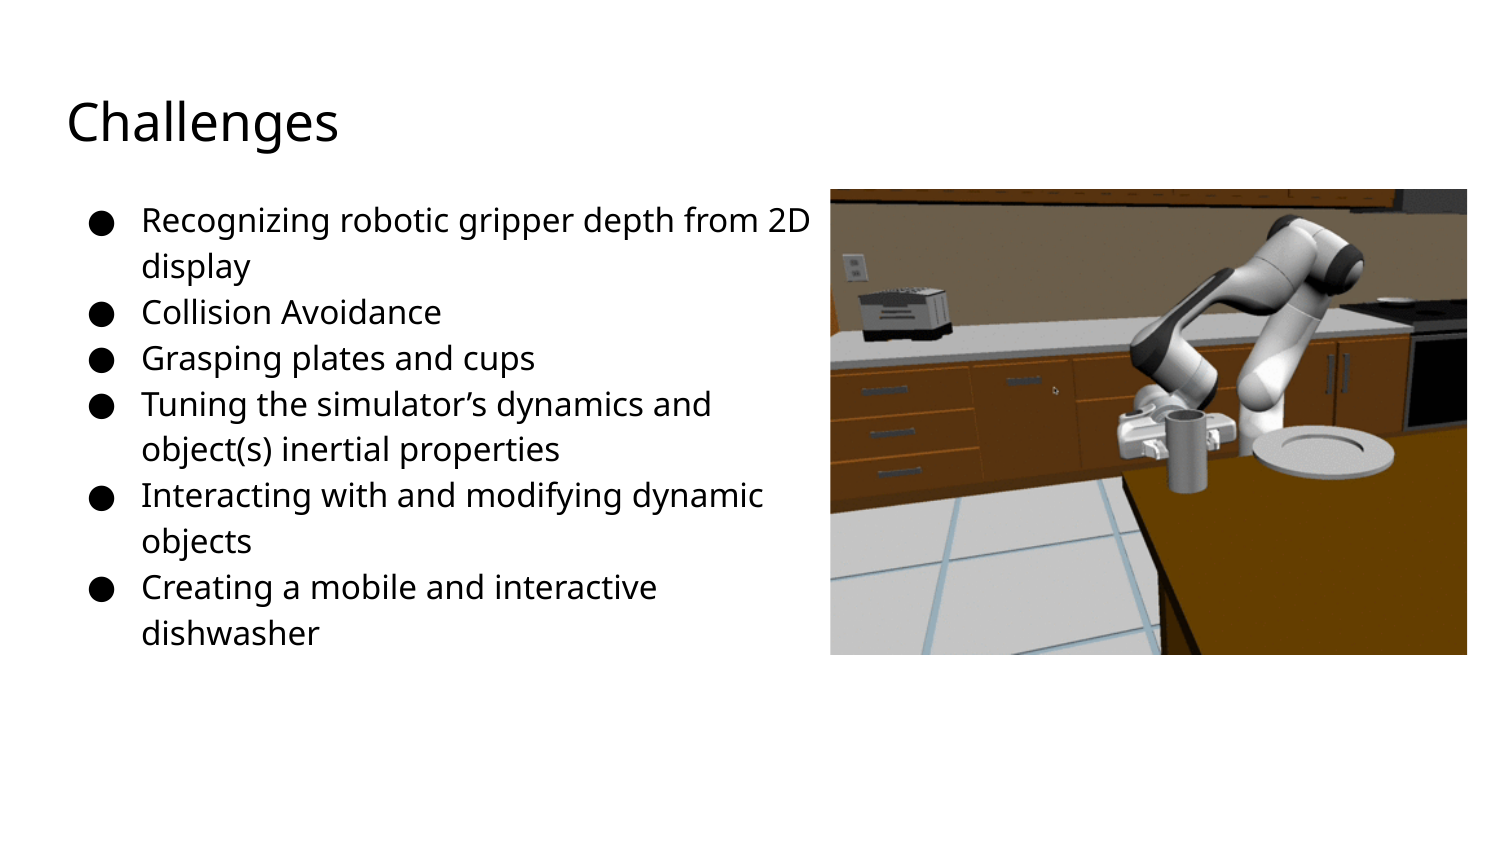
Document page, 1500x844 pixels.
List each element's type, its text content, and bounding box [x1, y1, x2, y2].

list Recognizing robotic gripper depth from 2D display Collision Avoidance Grasping plates and cups Tuning the simulator’s dynamics and object(s) inertial properties Interacting with and modifying dynamic objects Creating a mobile and interactive dishwasher [51, 178, 831, 739]
picture [830, 188, 1468, 655]
title Challenges [51, 72, 1449, 167]
